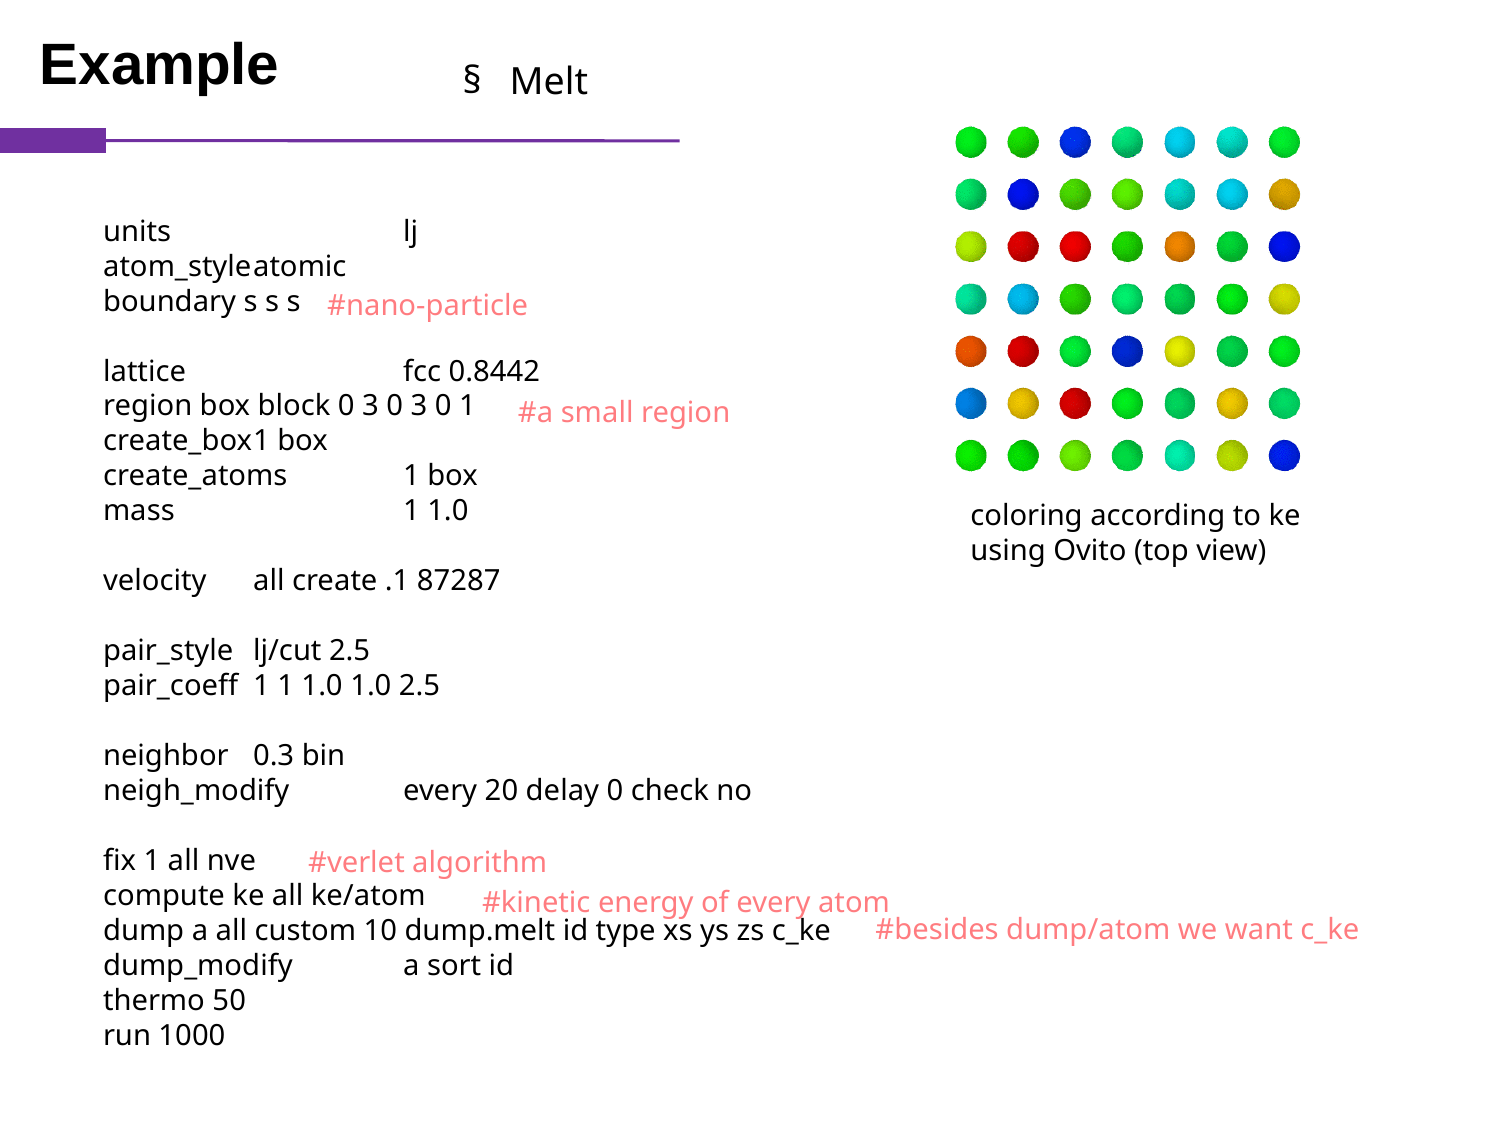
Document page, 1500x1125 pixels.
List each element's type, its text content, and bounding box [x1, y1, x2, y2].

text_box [0, 128, 680, 153]
text_box coloring according to ke using Ovito (top view) [955, 489, 1381, 574]
text_box #kinetic energy of every atom [467, 875, 906, 926]
text_box #verlet algorithm [293, 835, 563, 886]
text_box units lj atom_style atomic boundary s s s lattice fcc 0.8442 region box block 0 3 0 3 0 1 create_box 1 box create_atoms 1 box mass 1 1.0 velocity all create .1 87287 pair_style lj/cut 2.5 pair_coeff 1 1 1.0 1.0 2.5 neighbor 0.3 bin neigh_modify every 20 delay 0 check no fix 1 all nve compute ke all ke/atom dump a all custom 10 dump.melt id type xs ys zs c_ke dump_modify a sort id thermo 50 run 1000 [88, 204, 963, 1059]
text_box Example [24, 19, 295, 104]
text_box Melt [447, 49, 604, 109]
text_box #nano-particle [312, 279, 544, 329]
text_box #besides dump/atom we want c_ke [860, 903, 1375, 953]
text_box #a small region [503, 386, 746, 436]
picture [915, 106, 1326, 518]
